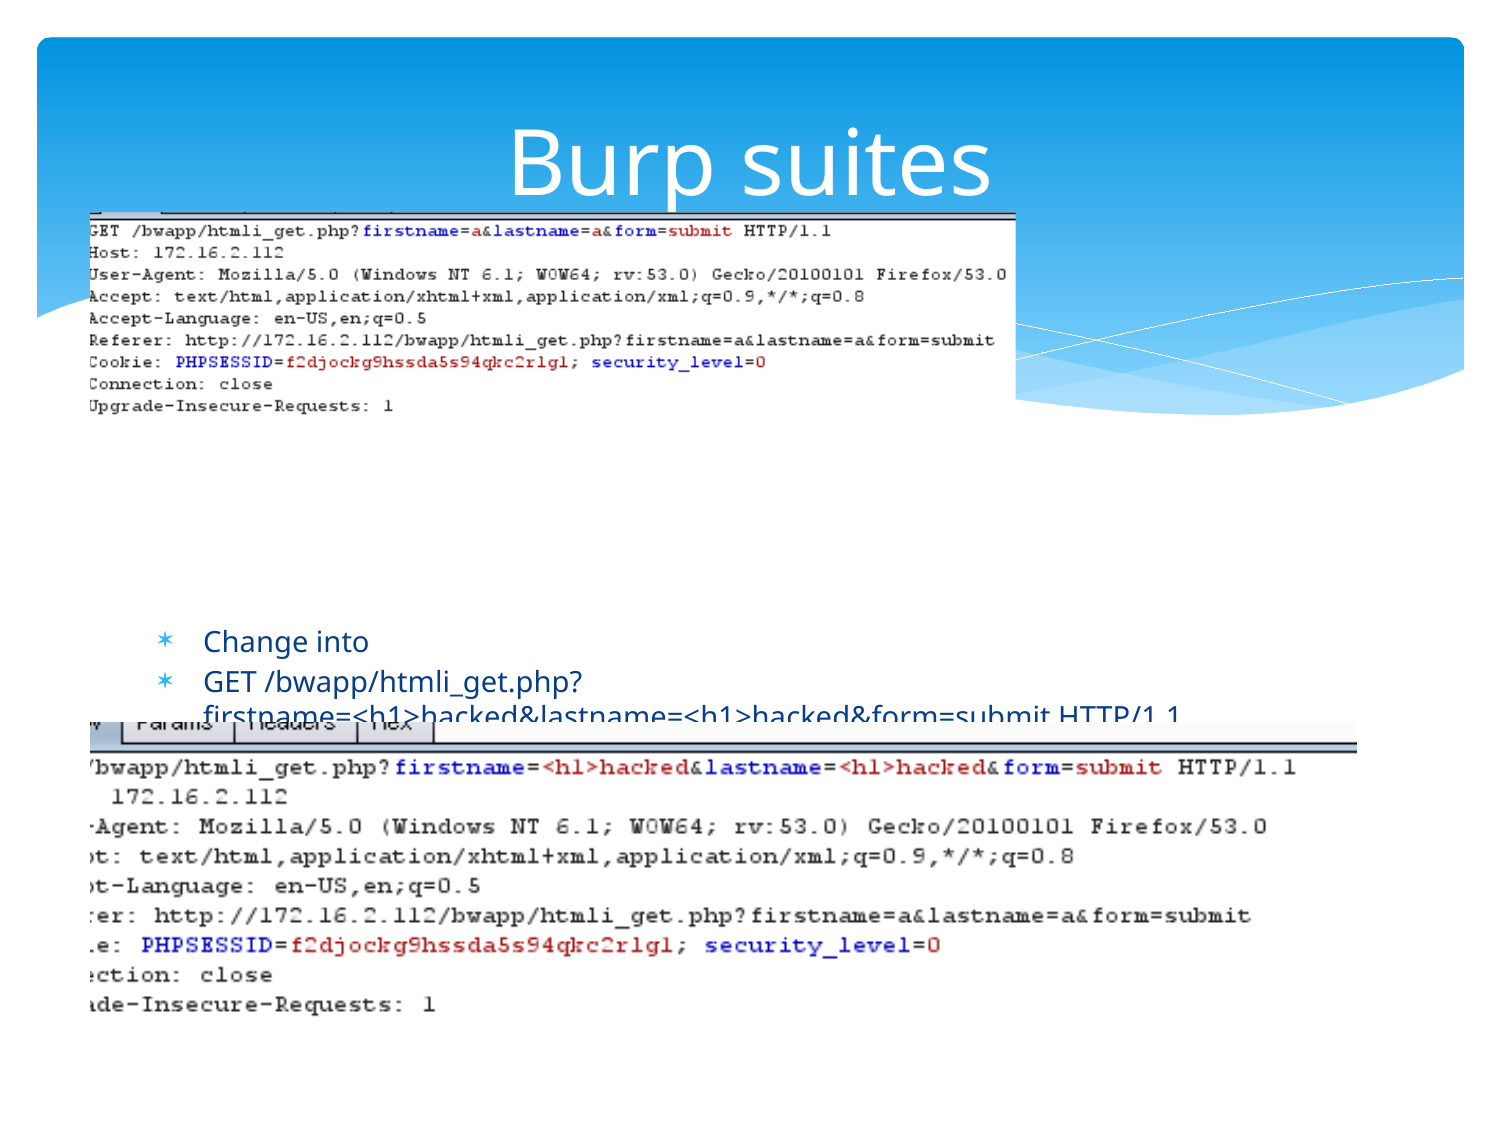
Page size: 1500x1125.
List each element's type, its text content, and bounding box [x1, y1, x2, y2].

picture [89, 212, 1016, 450]
title Burp suites [75, 55, 1425, 261]
picture [89, 722, 1357, 1029]
list Change into GET /bwapp/htmli_get.php?firstname=<h1>hacked&lastname=<h1>hacked&form=submit HTTP/1.1 [143, 438, 1359, 722]
